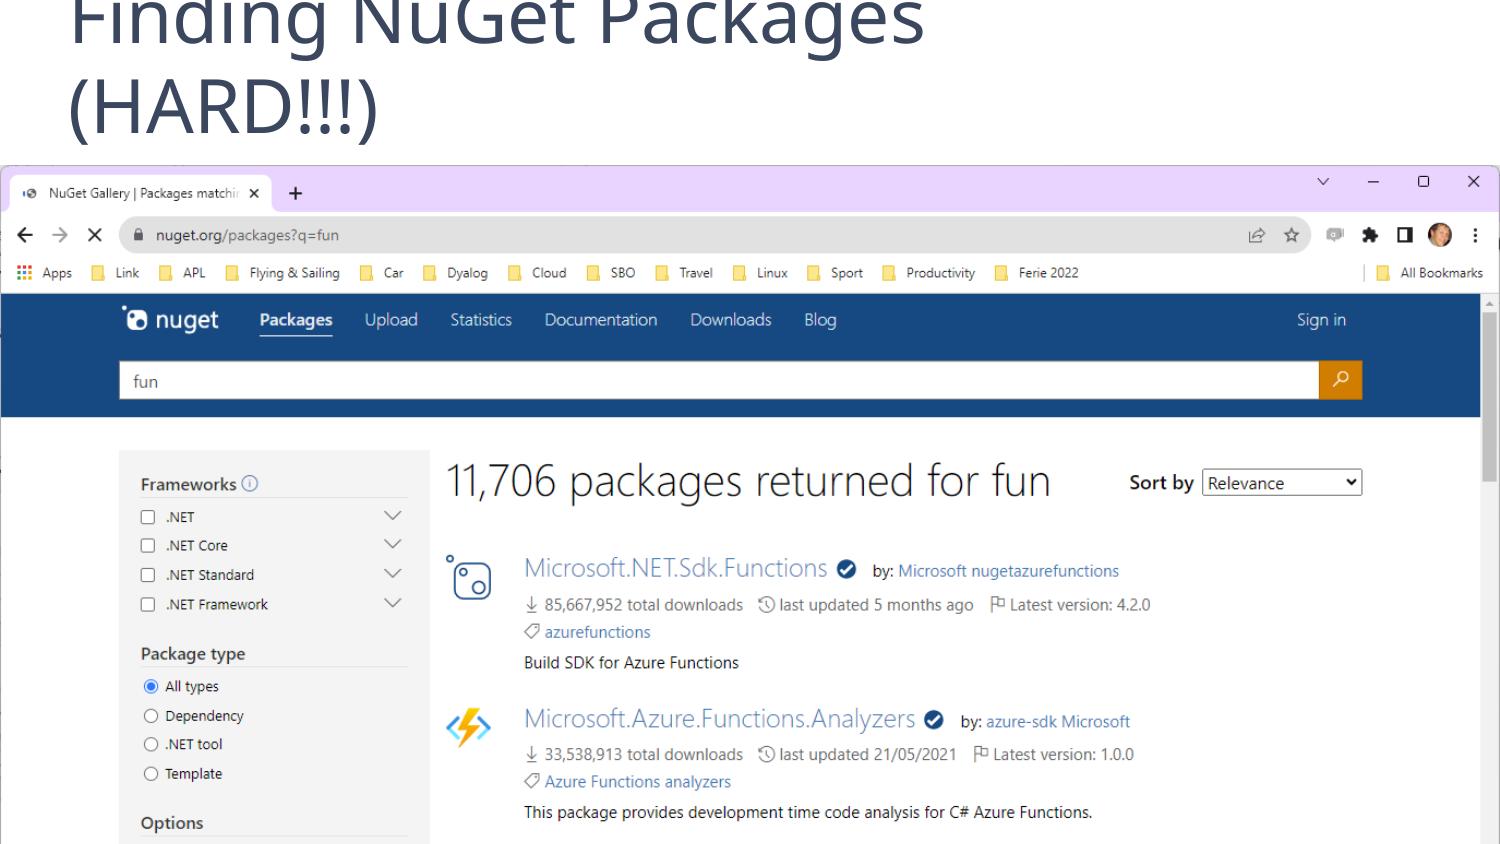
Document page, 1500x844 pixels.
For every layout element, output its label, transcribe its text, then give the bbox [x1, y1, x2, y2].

title Finding NuGet Packages (HARD!!!) [53, 43, 1203, 157]
picture [0, 164, 1500, 844]
